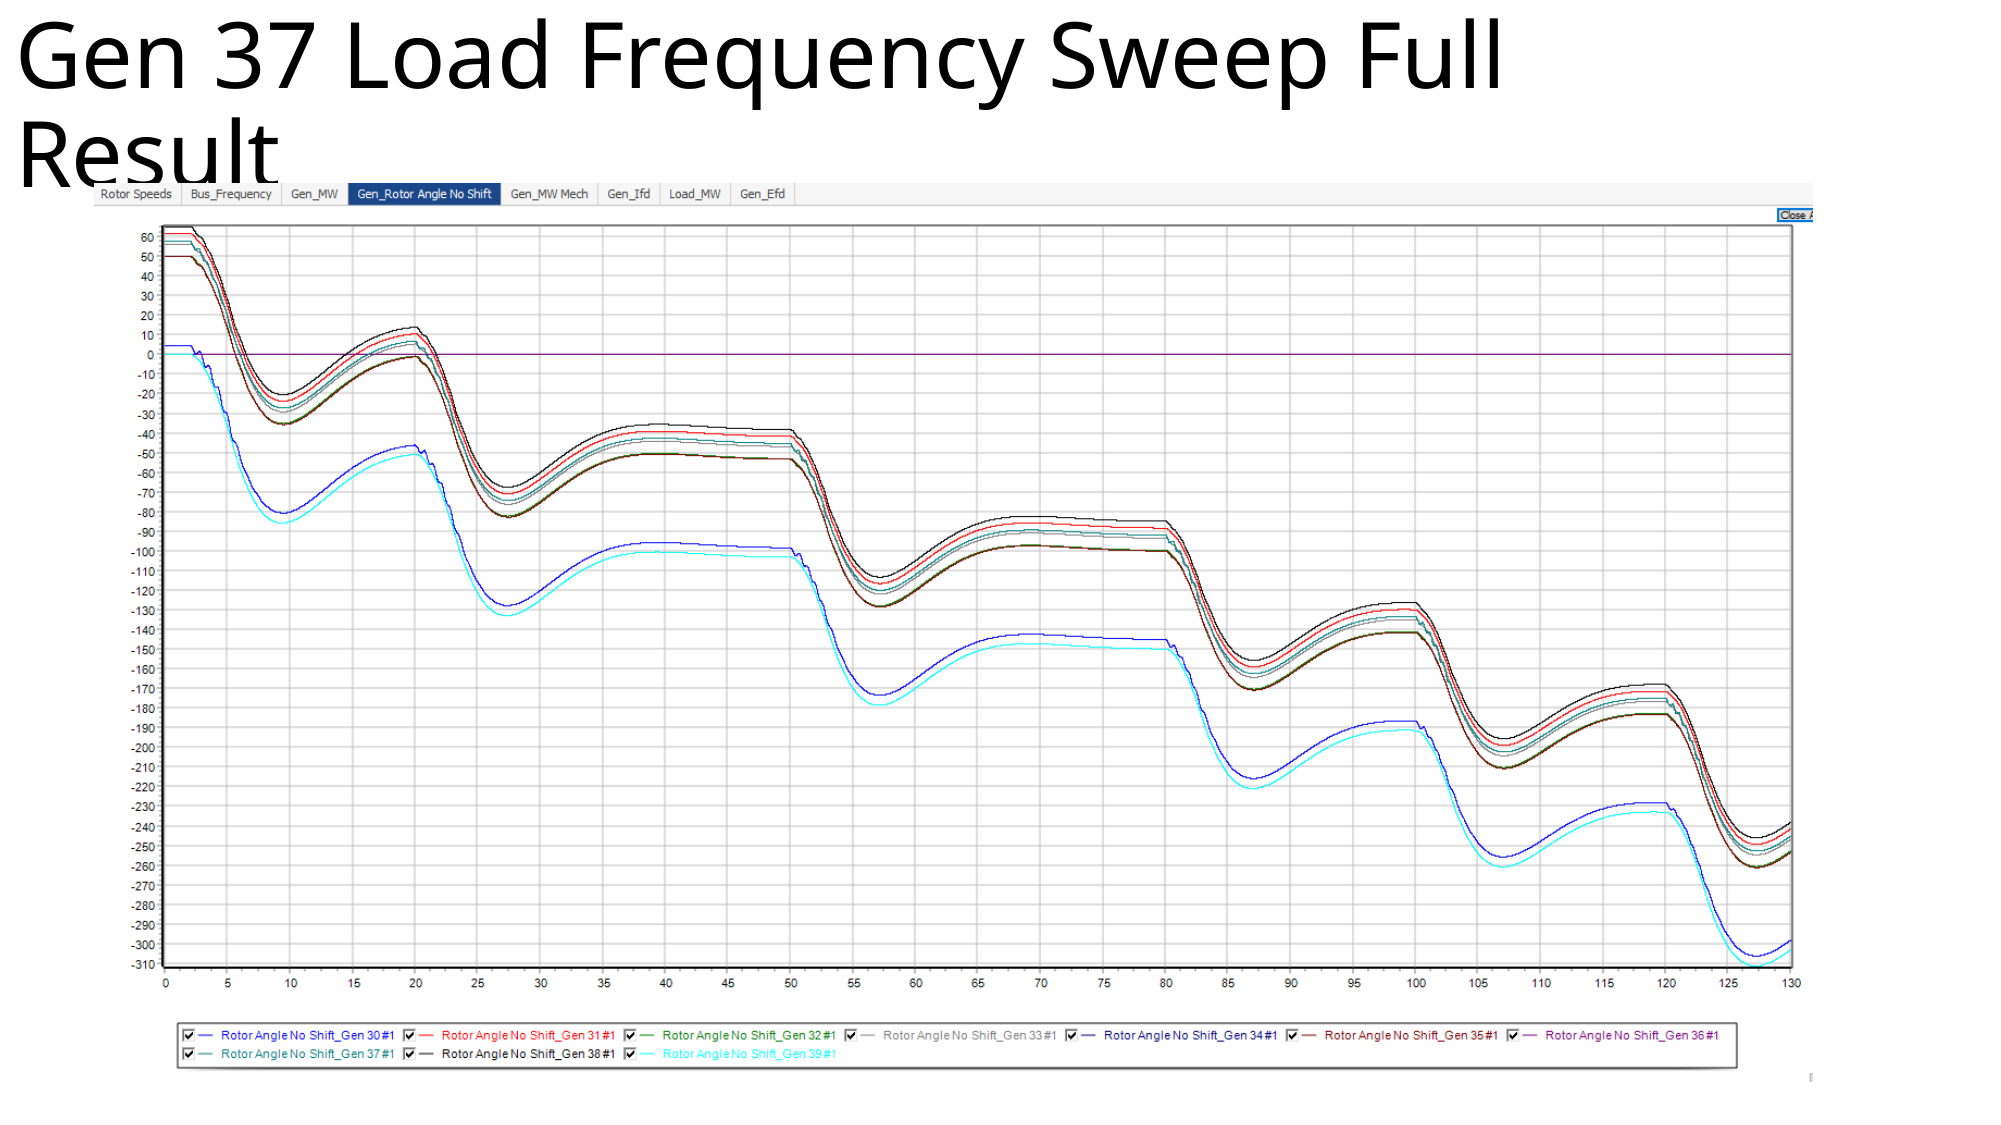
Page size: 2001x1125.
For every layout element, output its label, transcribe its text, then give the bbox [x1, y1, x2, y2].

title Gen 37 Load Frequency Sweep Full Result [0, 0, 1725, 218]
picture [94, 183, 1813, 1082]
